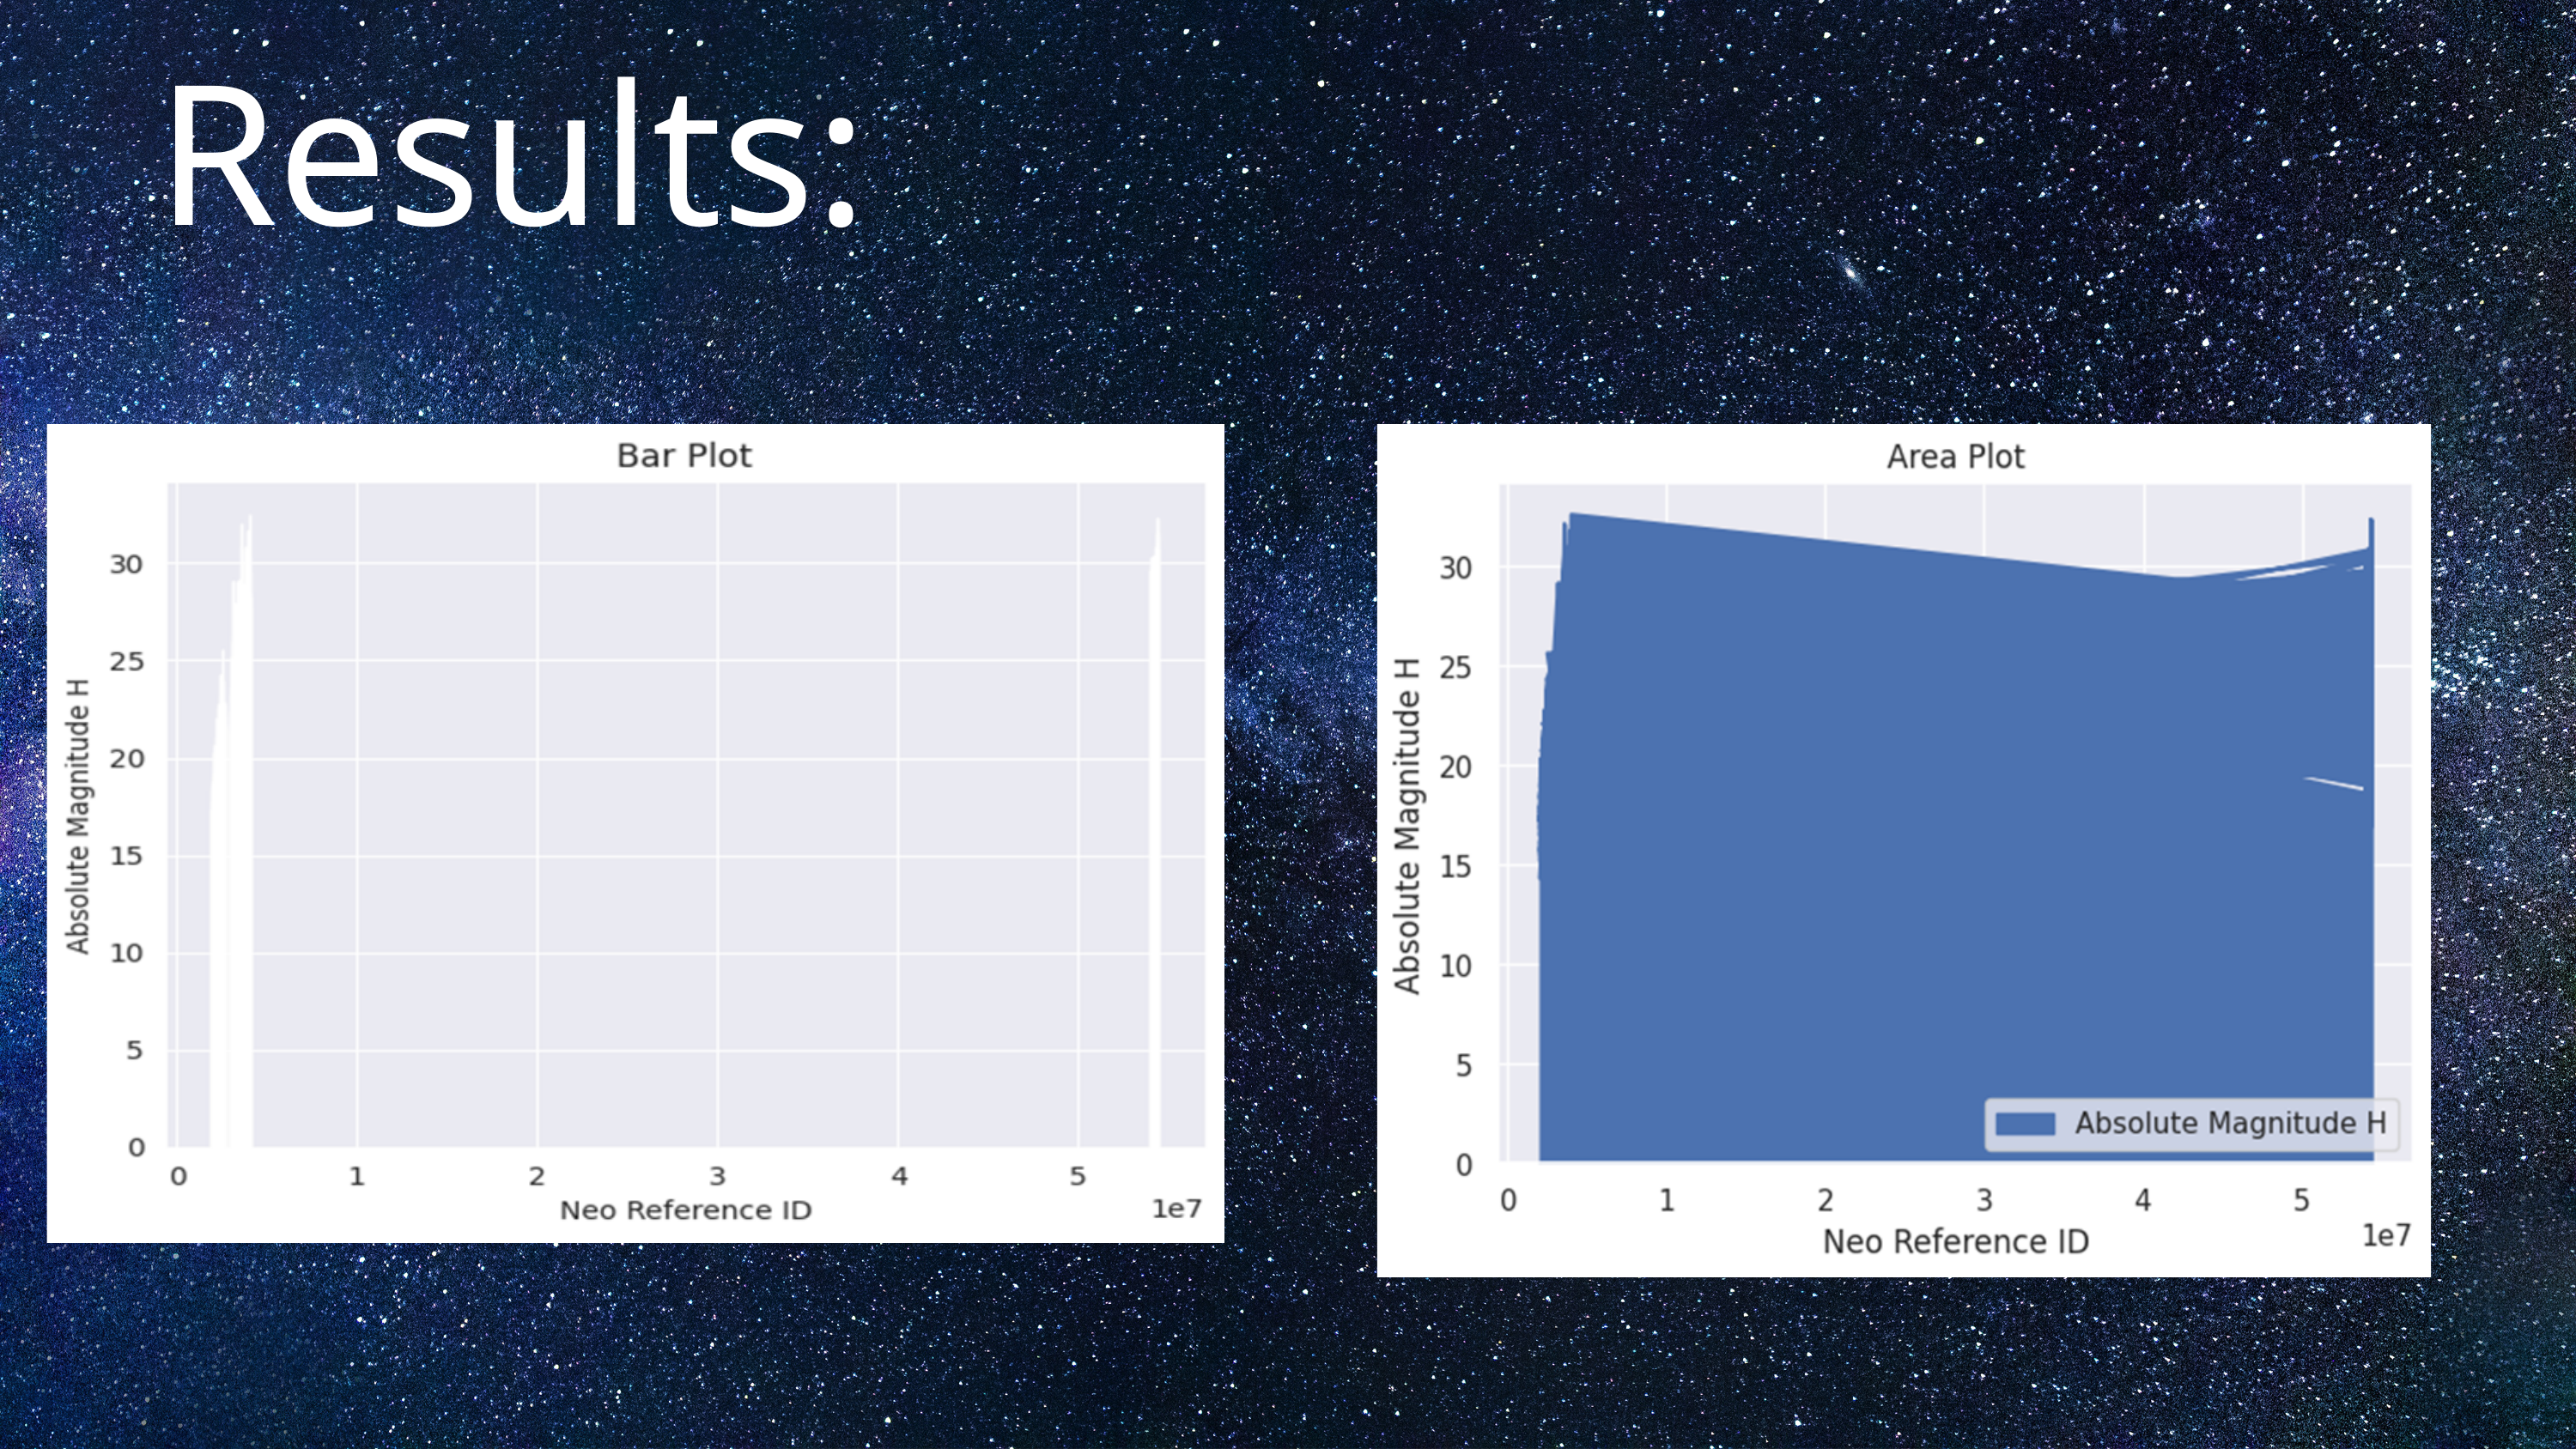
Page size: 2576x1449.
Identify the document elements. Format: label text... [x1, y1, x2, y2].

text_box Results: [0, 53, 1352, 476]
text_box [0, 0, 2576, 1449]
text_box [46, 476, 1224, 1243]
text_box [1376, 424, 2432, 1278]
